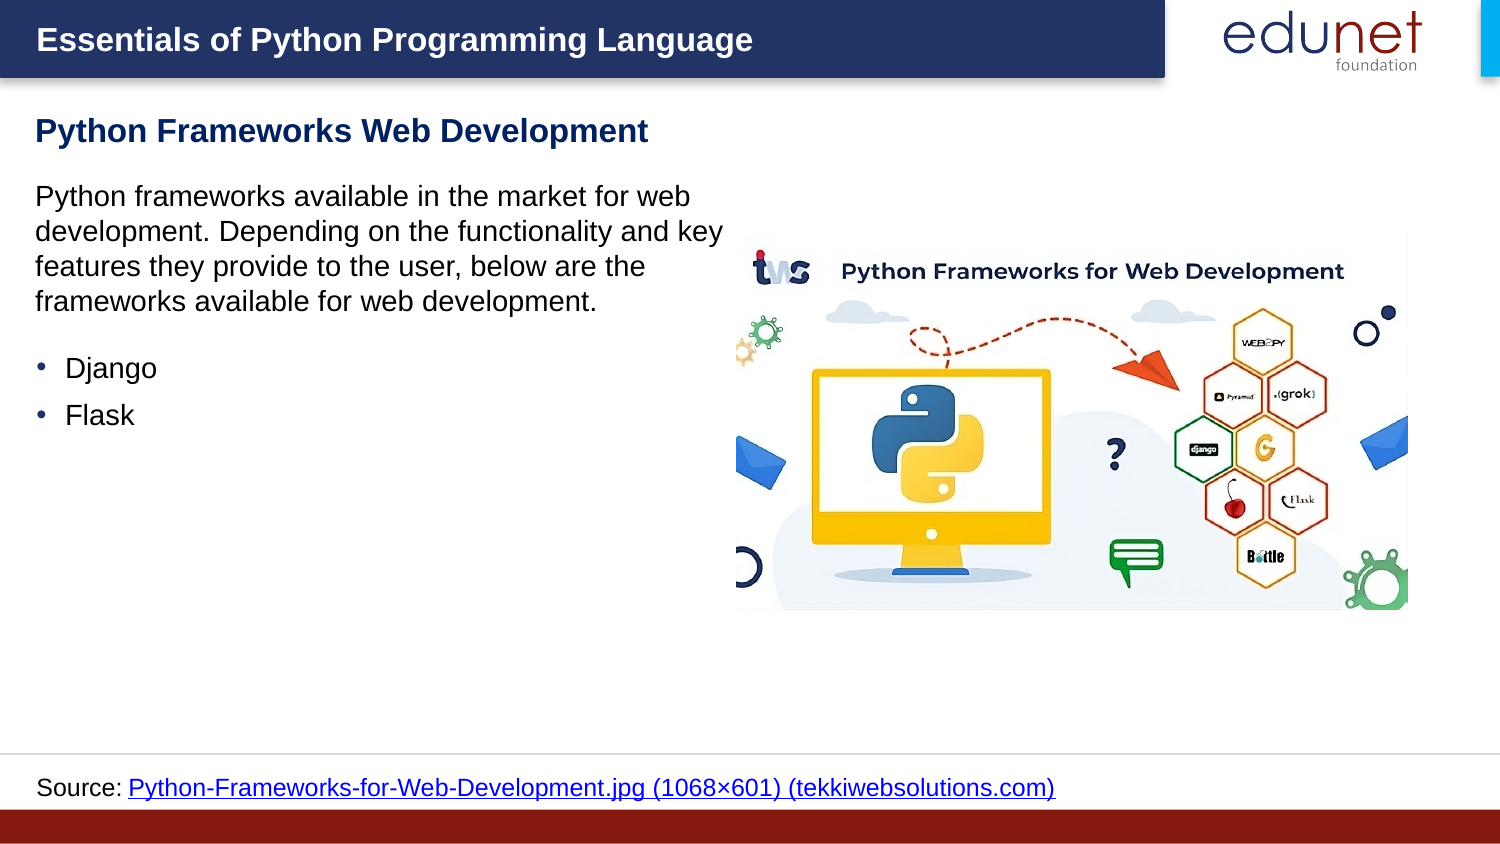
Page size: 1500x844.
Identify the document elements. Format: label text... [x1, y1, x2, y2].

text_box Python frameworks available in the market for web development. Depending on the functionality and key features they provide to the user, below are the frameworks available for web development. [20, 170, 750, 325]
picture [736, 232, 1408, 611]
text_box Python Frameworks Web Development [20, 102, 873, 157]
text_box Source: [21, 763, 113, 809]
text_box Django Flask [21, 341, 359, 439]
picture [1219, 8, 1424, 75]
text_box Python-Frameworks-for-Web-Development.jpg (1068×601) (tekkiwebsolutions.com) [113, 763, 1439, 809]
